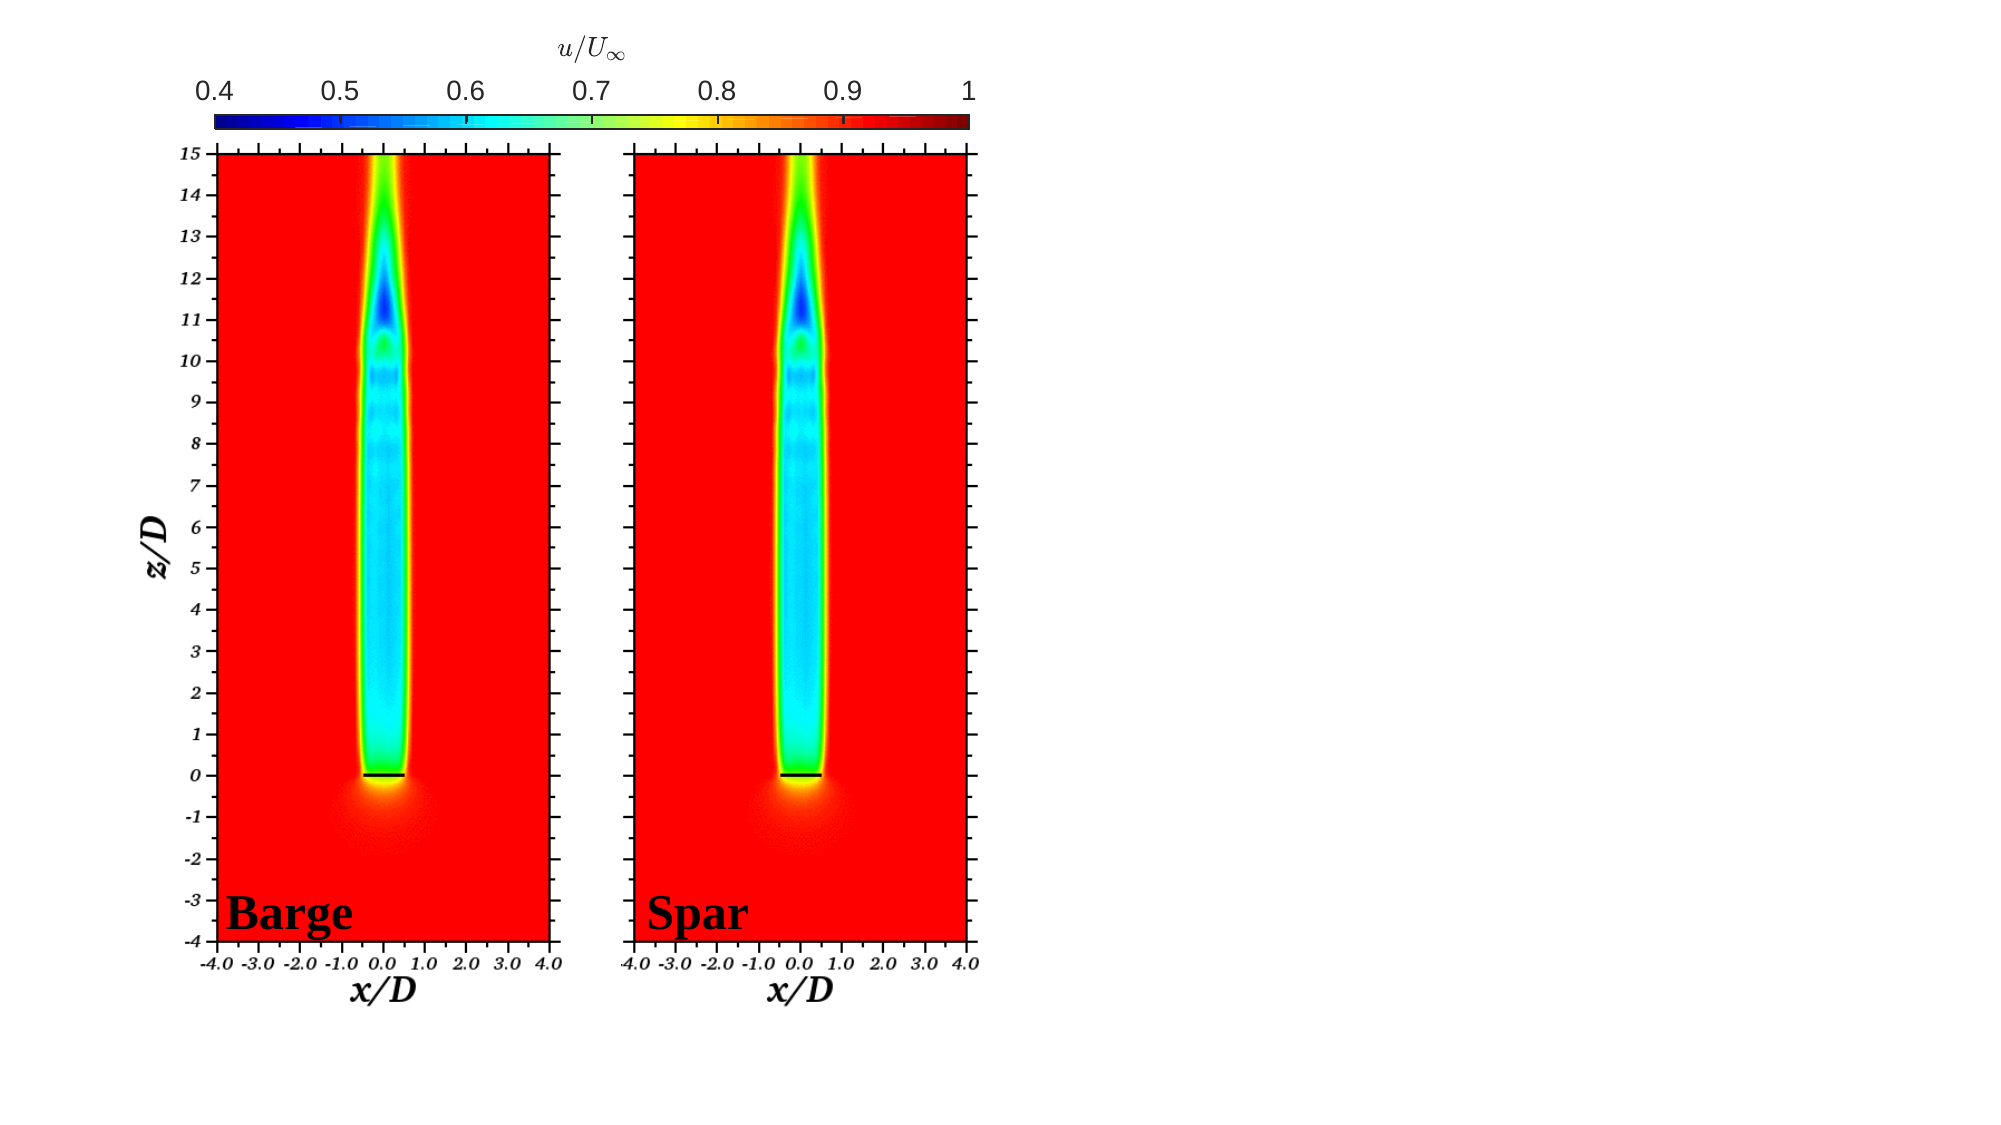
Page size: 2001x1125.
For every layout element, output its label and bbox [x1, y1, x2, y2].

picture [93, 0, 1065, 1090]
